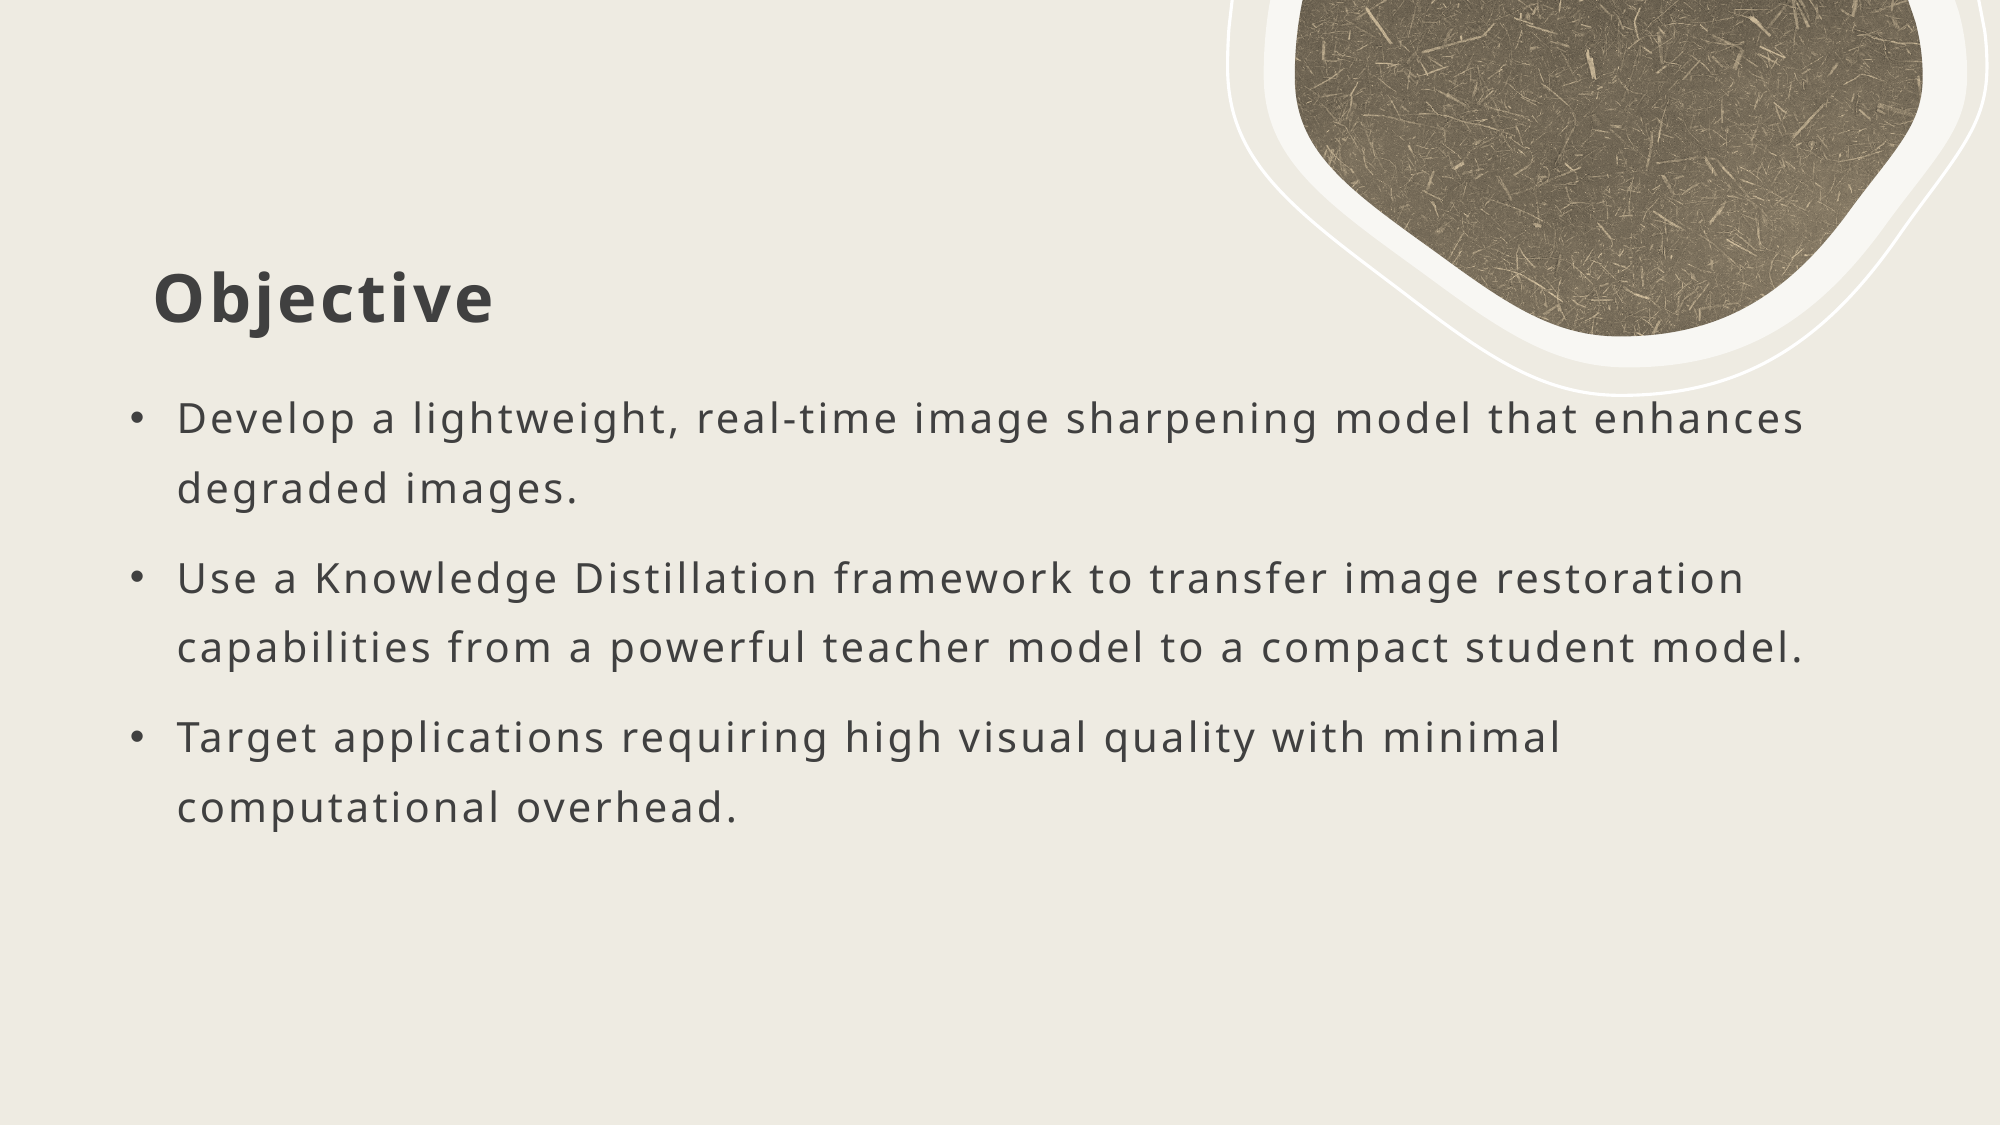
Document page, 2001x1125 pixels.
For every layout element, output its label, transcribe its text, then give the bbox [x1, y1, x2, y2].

title Objective [135, 208, 1268, 284]
list Develop a lightweight, real-time image sharpening model that enhances degraded images. Use a Knowledge Distillation framework to transfer image restoration capabilities from a powerful teacher model to a compact student model. Target applications requiring high visual quality with minimal computational overhead. [111, 284, 1889, 830]
